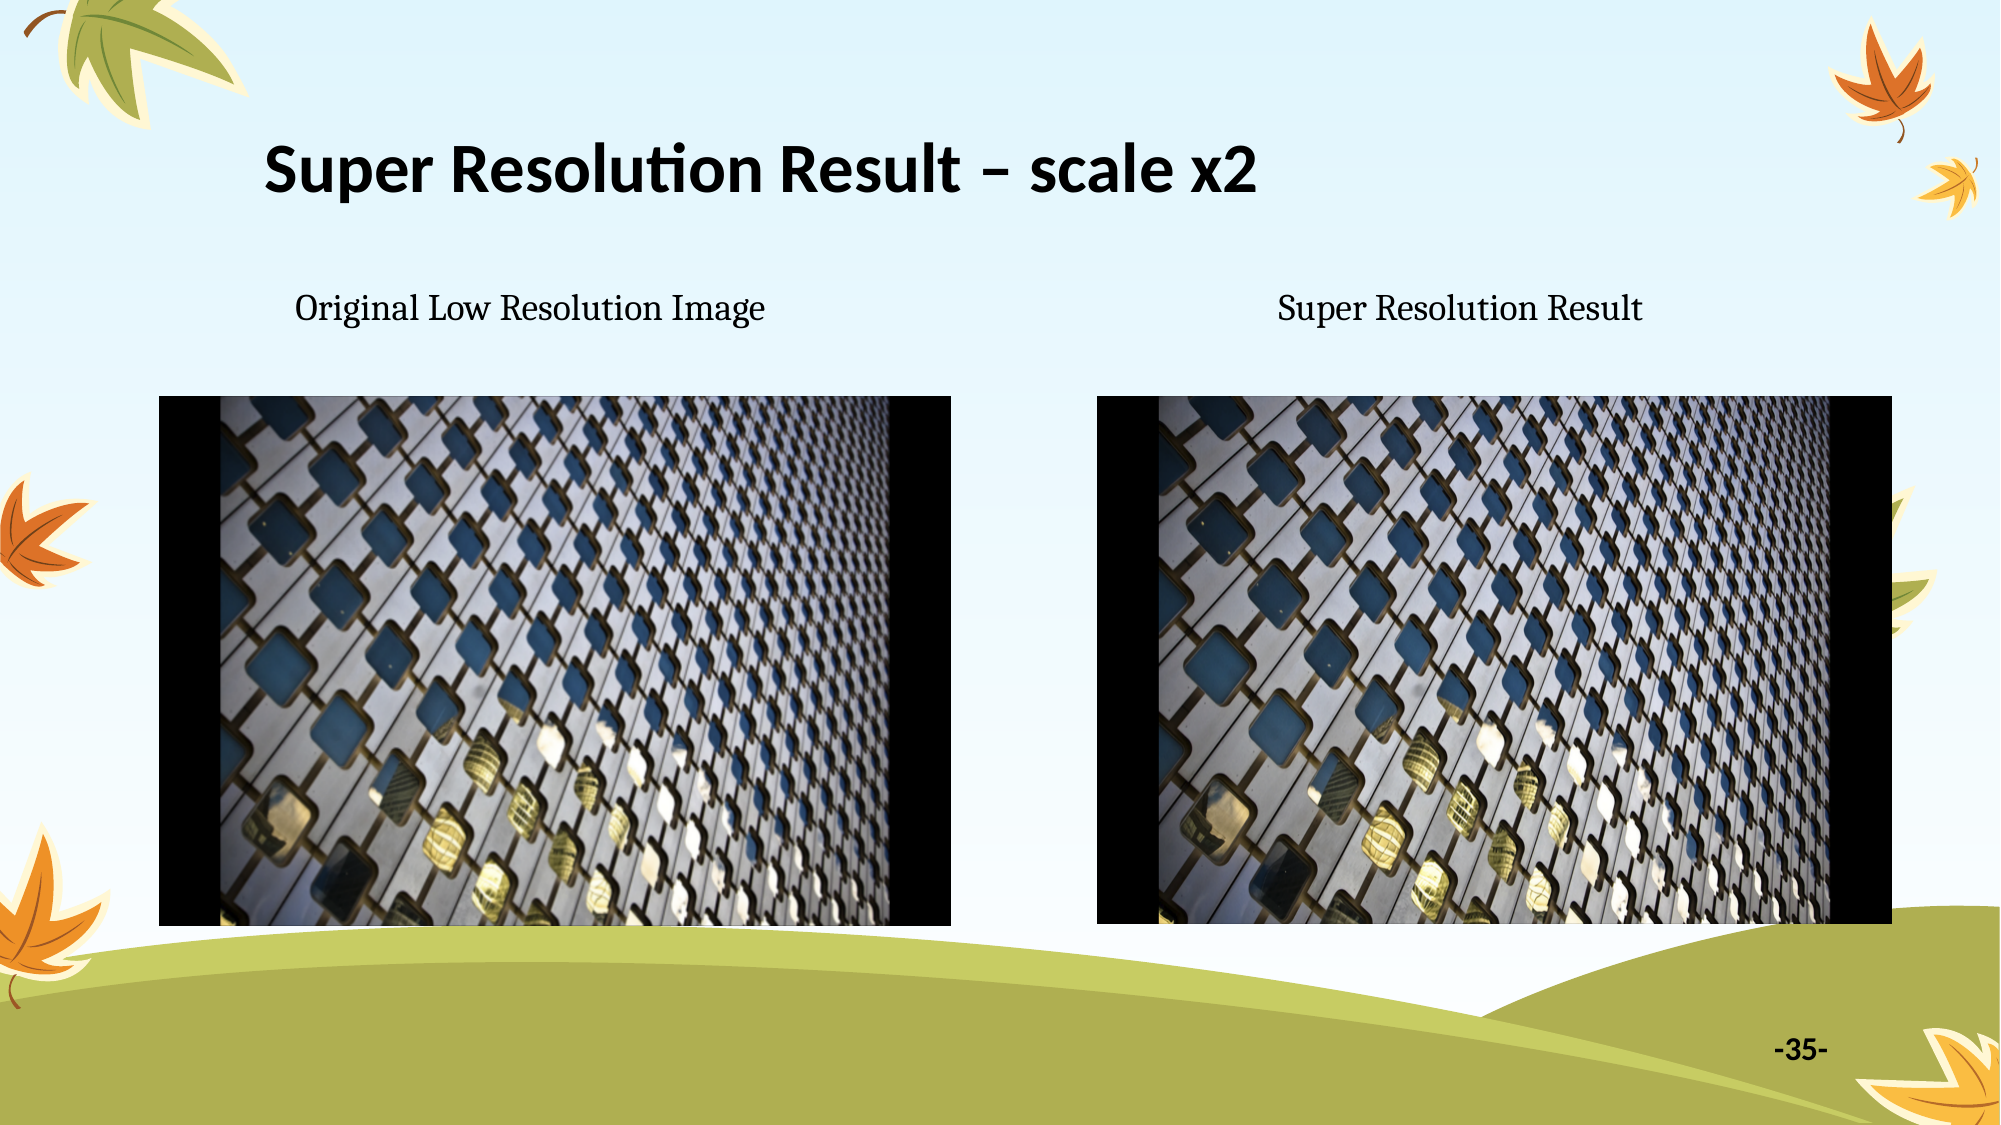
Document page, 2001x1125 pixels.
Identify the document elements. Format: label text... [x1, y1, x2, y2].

text_box Super Resolution Result [1263, 275, 1659, 336]
picture [1097, 396, 1892, 924]
title Super Resolution Result – scale x2 [249, 12, 1749, 216]
picture [159, 396, 951, 926]
text_box Original Low Resolution Image [280, 275, 782, 336]
